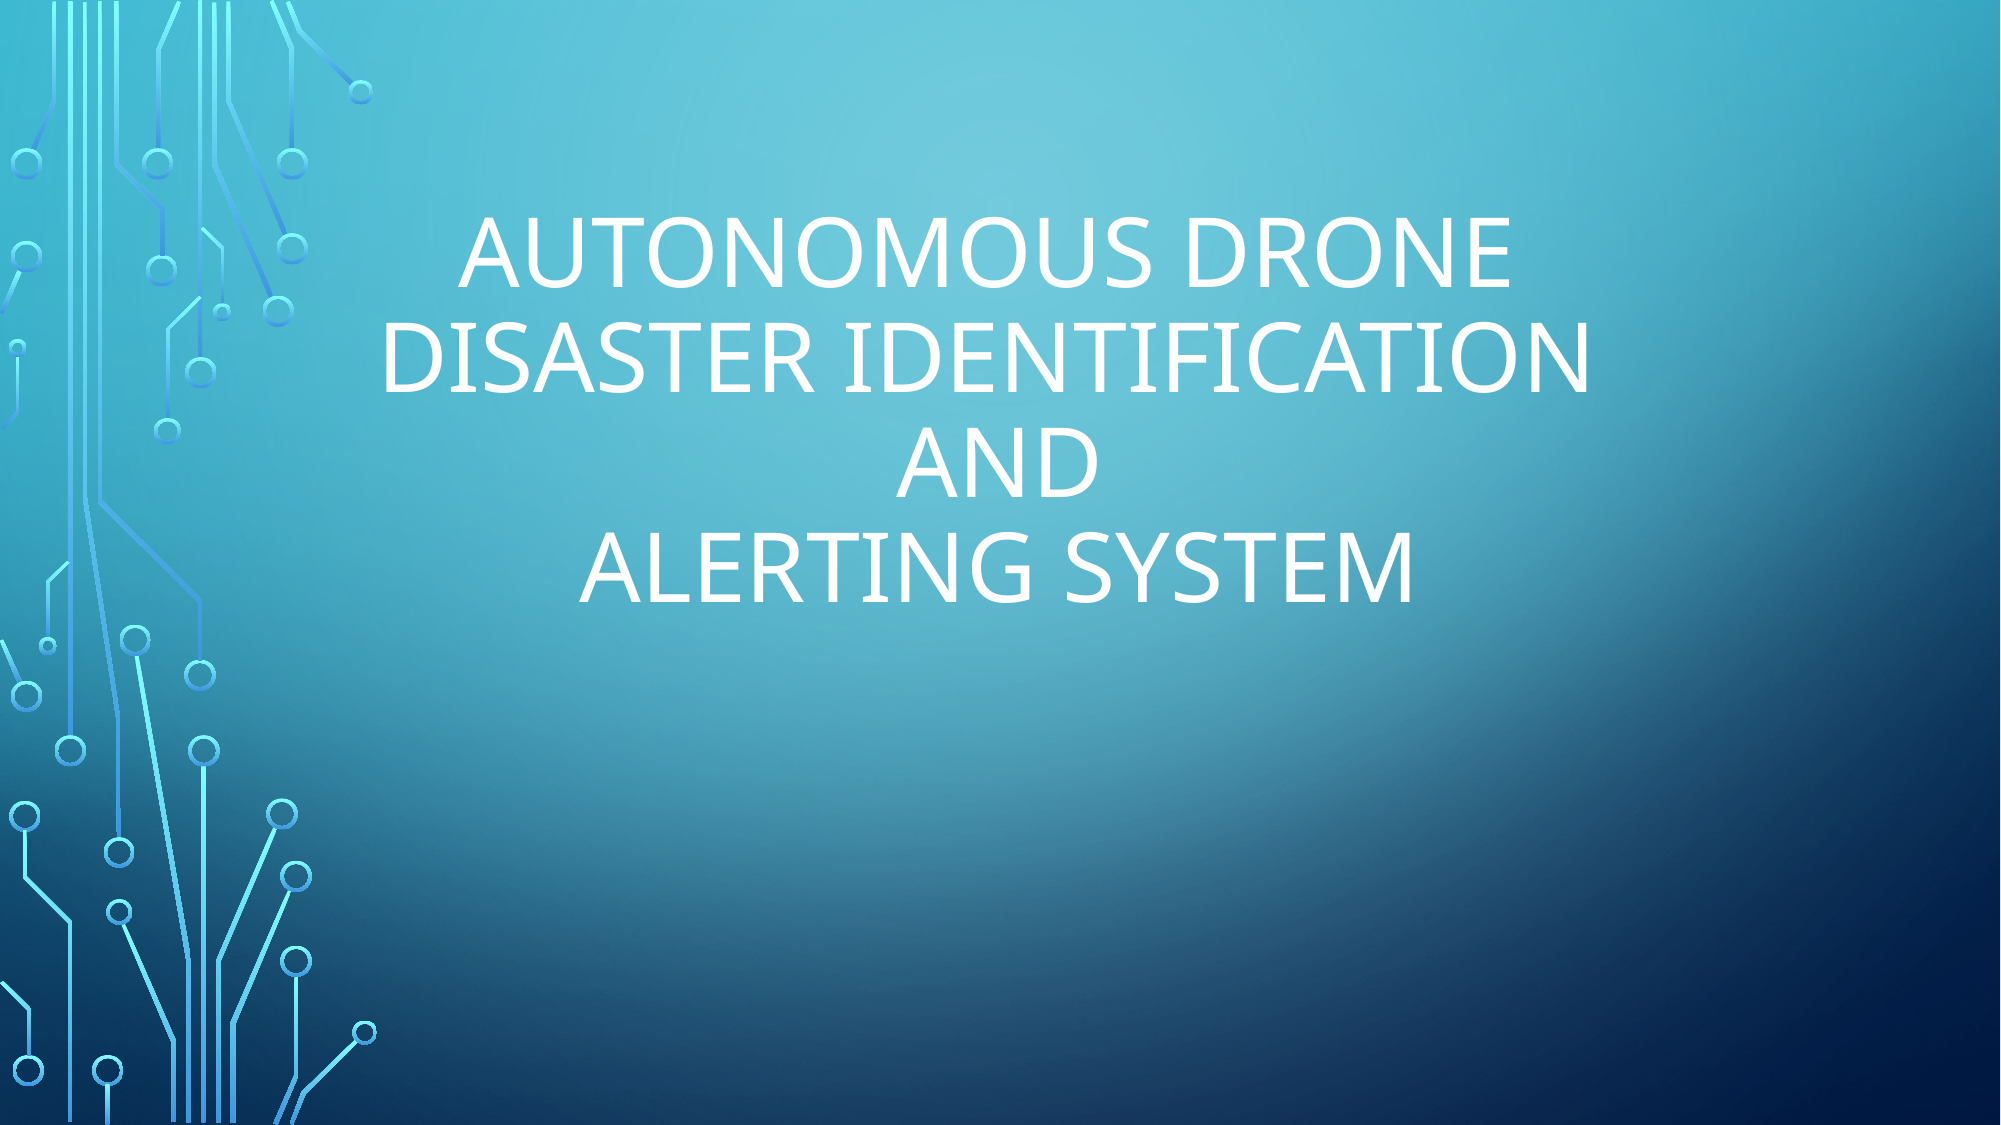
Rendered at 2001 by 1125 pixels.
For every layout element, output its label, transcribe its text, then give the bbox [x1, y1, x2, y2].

title AUTONOMOUS DRONE DISASTER IDENTIFICATION AND ALERTING SYSTEM [249, 192, 1750, 852]
